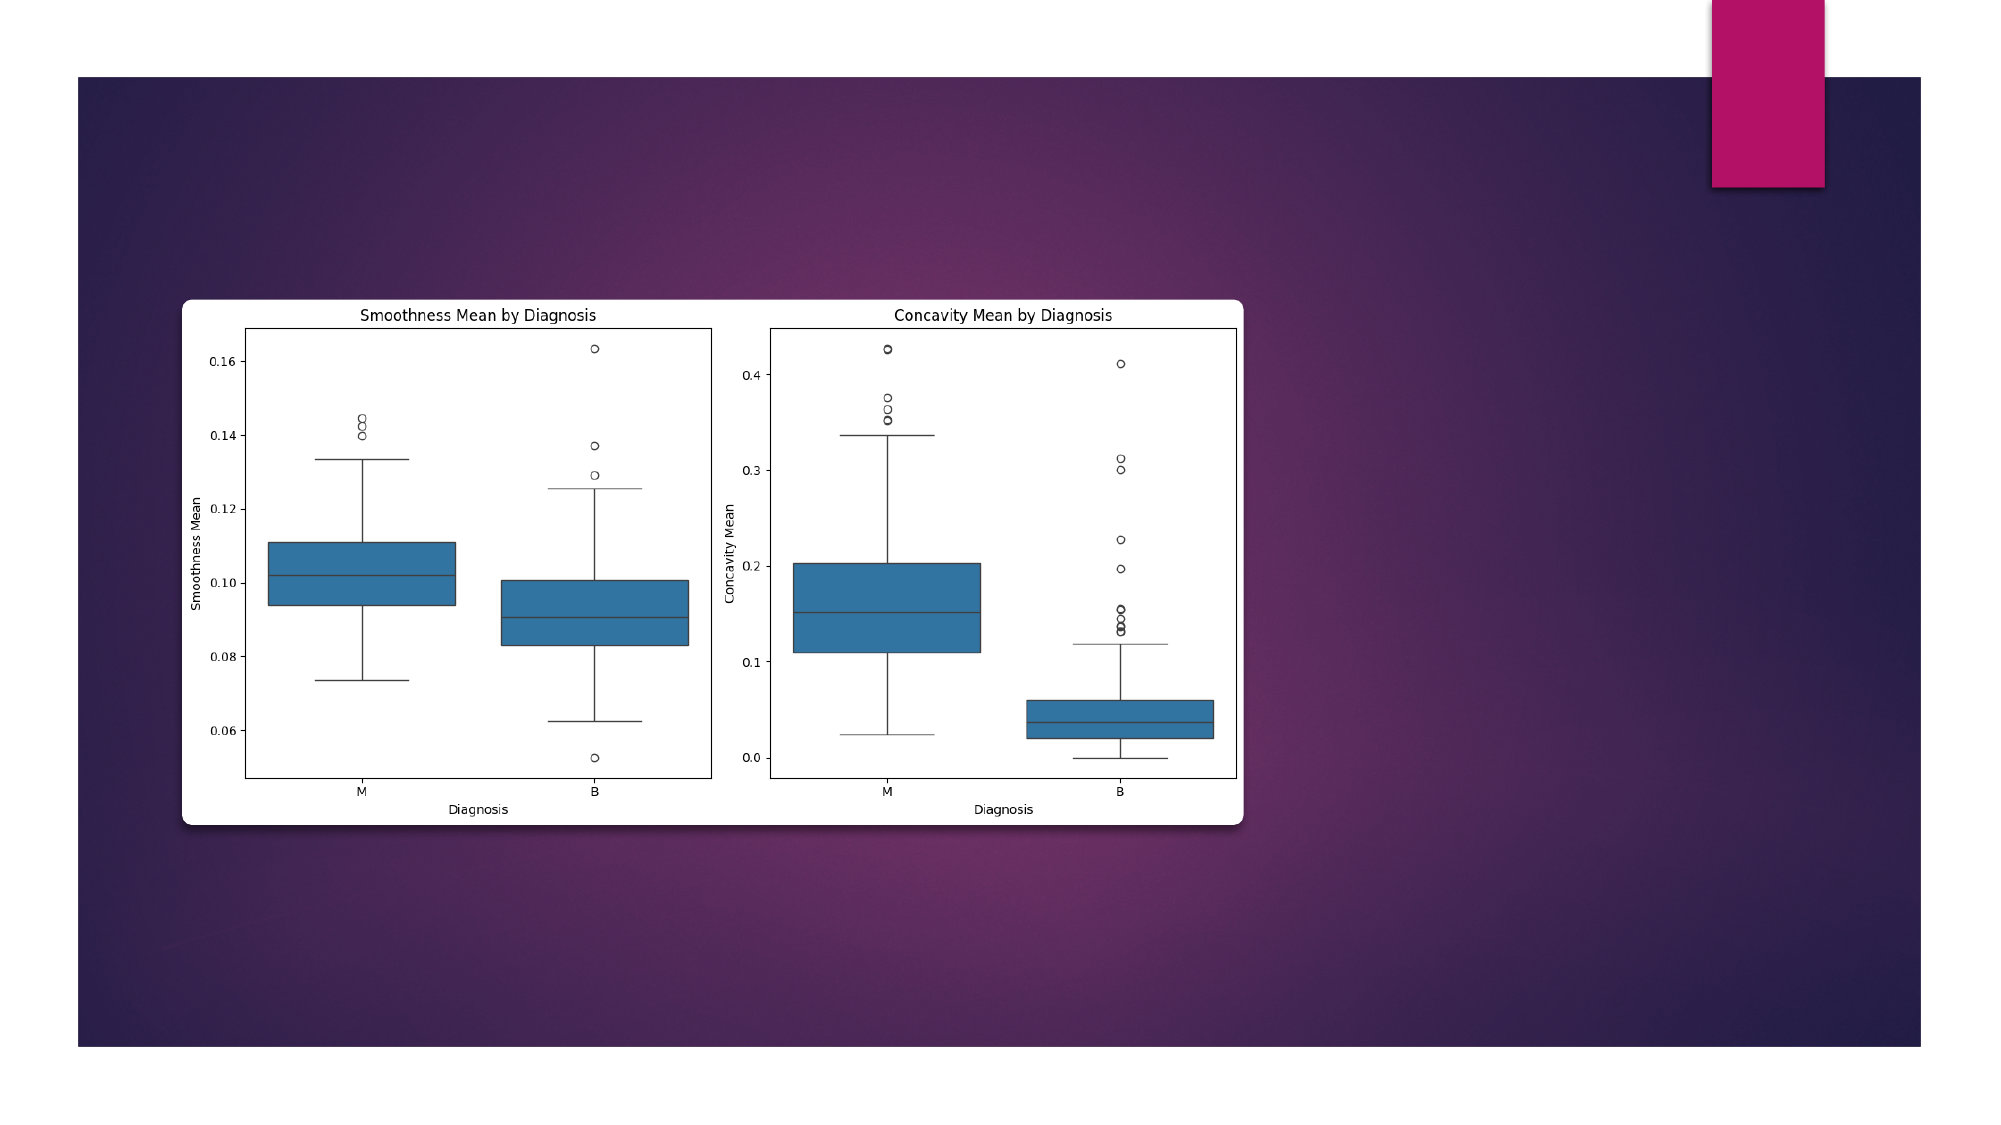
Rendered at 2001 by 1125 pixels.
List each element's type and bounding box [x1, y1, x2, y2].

picture [181, 299, 1244, 826]
text_box [0, 0, 2000, 1125]
